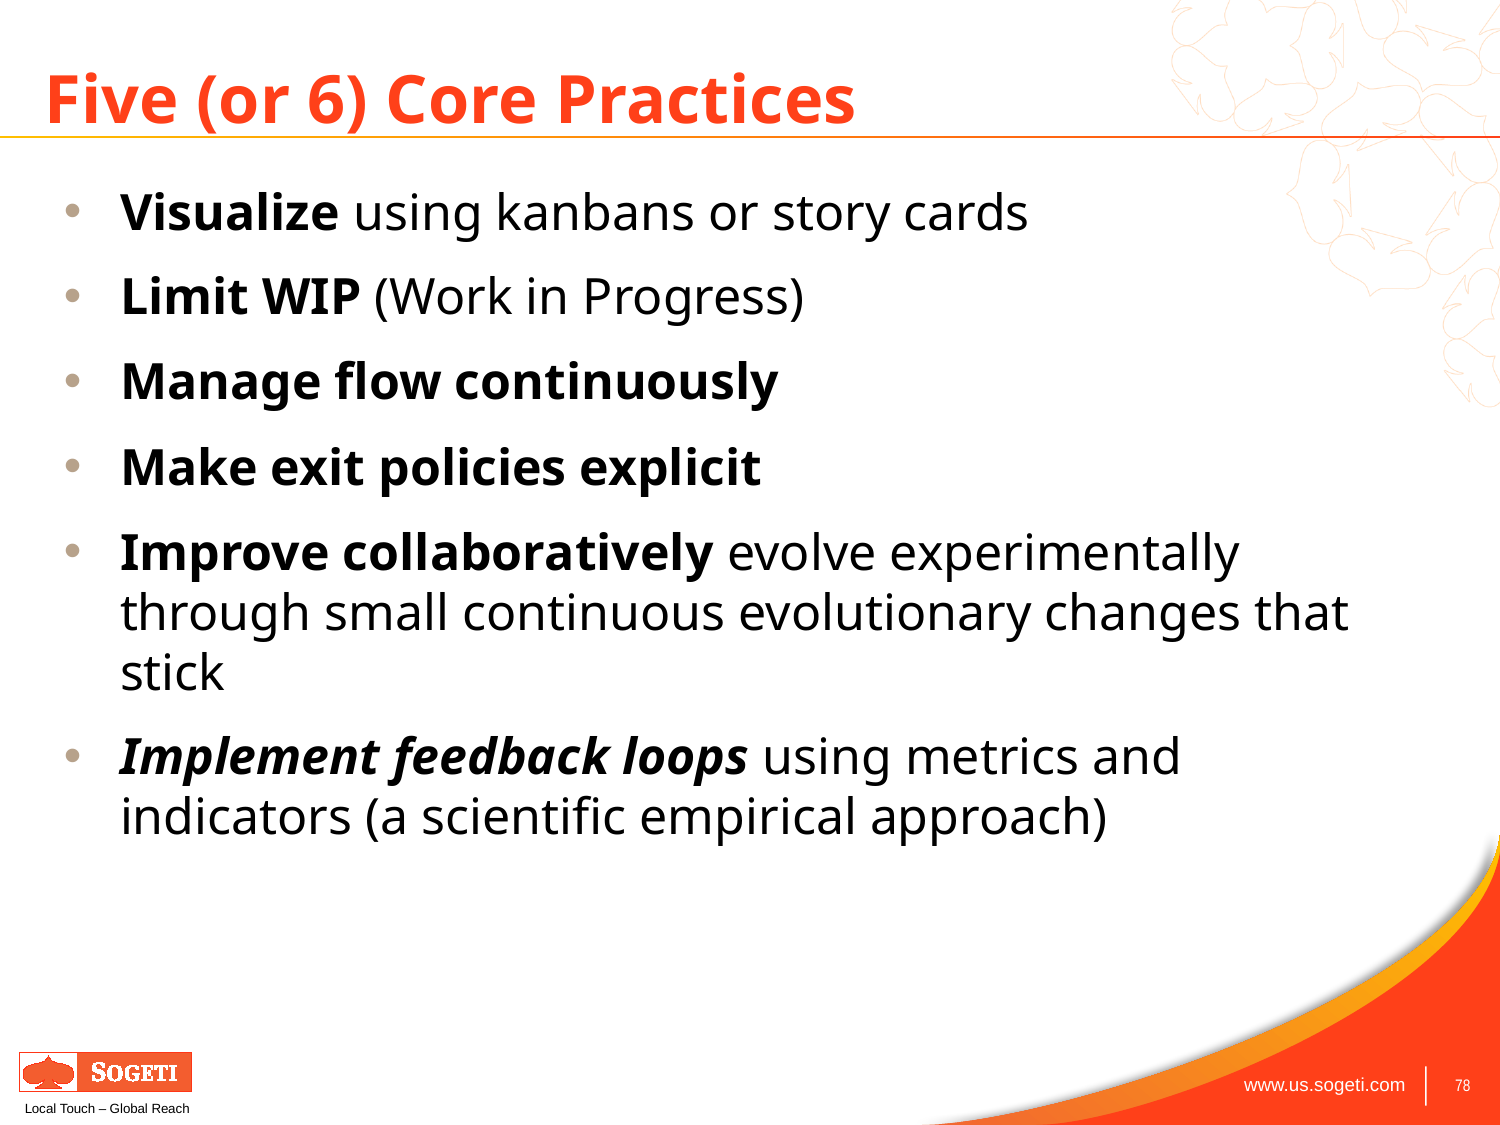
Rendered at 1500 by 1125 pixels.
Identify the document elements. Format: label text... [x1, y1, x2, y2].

title Five (or 6) Core Practices [44, 0, 1469, 137]
list Visualize using kanbans or story cards Limit WIP (Work in Progress) Manage flow continuously Make exit policies explicit Improve collaboratively evolve experimentally through small continuous evolutionary changes that stick Implement feedback loops using metrics and indicators (a scientific empirical approach) [63, 179, 1414, 923]
